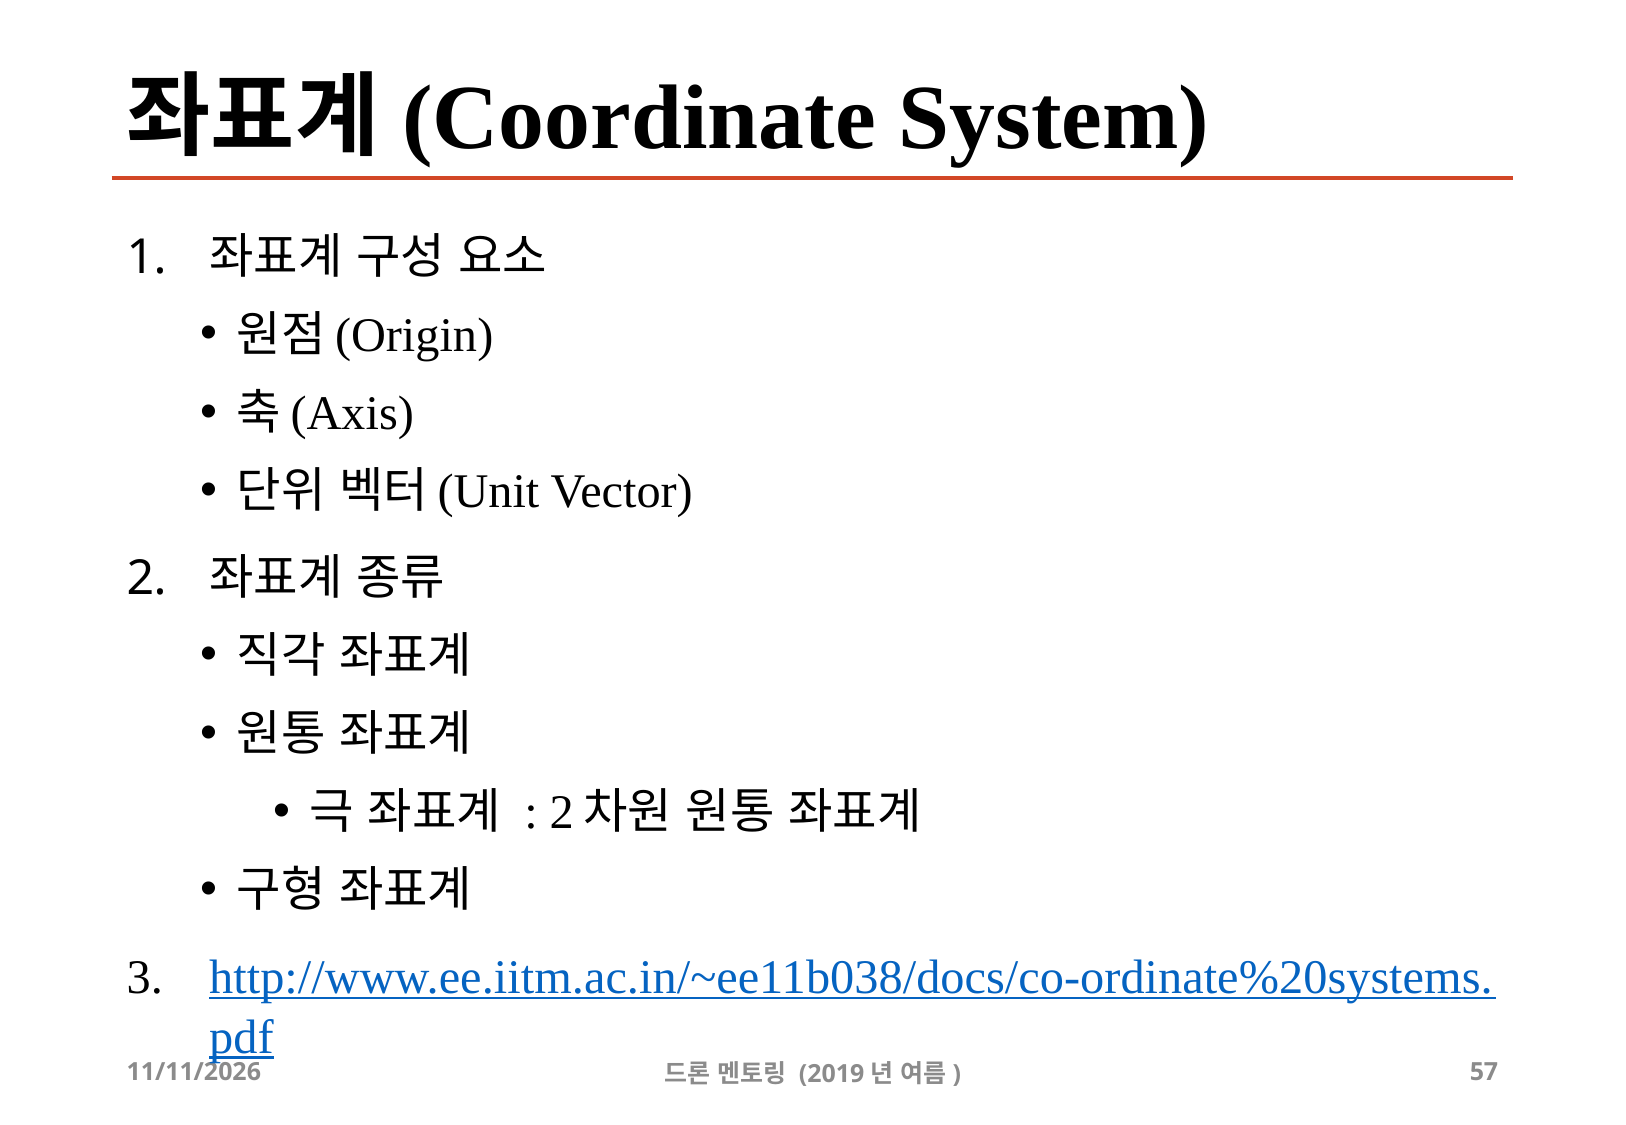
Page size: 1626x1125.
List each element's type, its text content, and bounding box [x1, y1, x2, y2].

title 좌표계(Coordinate System) [111, 59, 1514, 179]
footer 드론 멘토링 (2019년 여름) [538, 1042, 1087, 1103]
list 좌표계 구성 요소 원점(Origin) 축(Axis) 단위 벡터(Unit Vector) 좌표계 종류 직각 좌표계 원통 좌표계 극 좌표계 : 2차원 원통 좌표계 구형 좌표계 http://www.ee.iitm.ac.in/~ee11b038/docs/co-ordinate%20systems.pdf [111, 205, 1514, 1014]
slide_number 57 [1433, 1042, 1514, 1103]
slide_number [111, 1042, 303, 1103]
